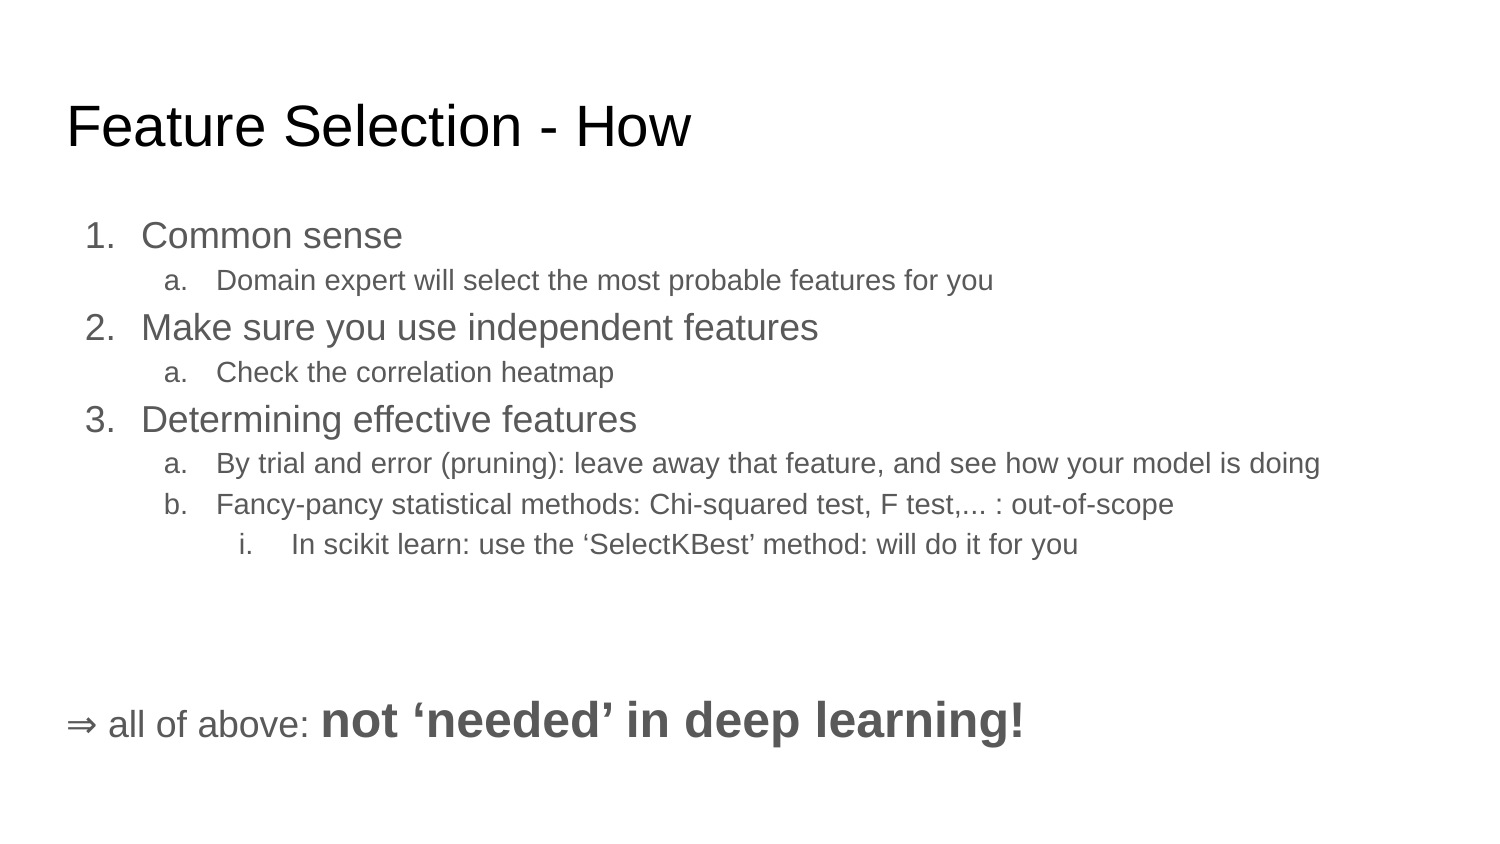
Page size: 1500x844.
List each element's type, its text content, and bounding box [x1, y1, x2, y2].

list Common sense Domain expert will select the most probable features for you Make sure you use independent features Check the correlation heatmap Determining effective features By trial and error (pruning): leave away that feature, and see how your model is doing Fancy-pancy statistical methods: Chi-squared test, F test,... : out-of-scope In scikit learn: use the ‘SelectKBest’ method: will do it for you ⇒ all of above: not ‘needed’ in deep learning! [51, 189, 1449, 750]
title Feature Selection - How [51, 72, 1449, 167]
